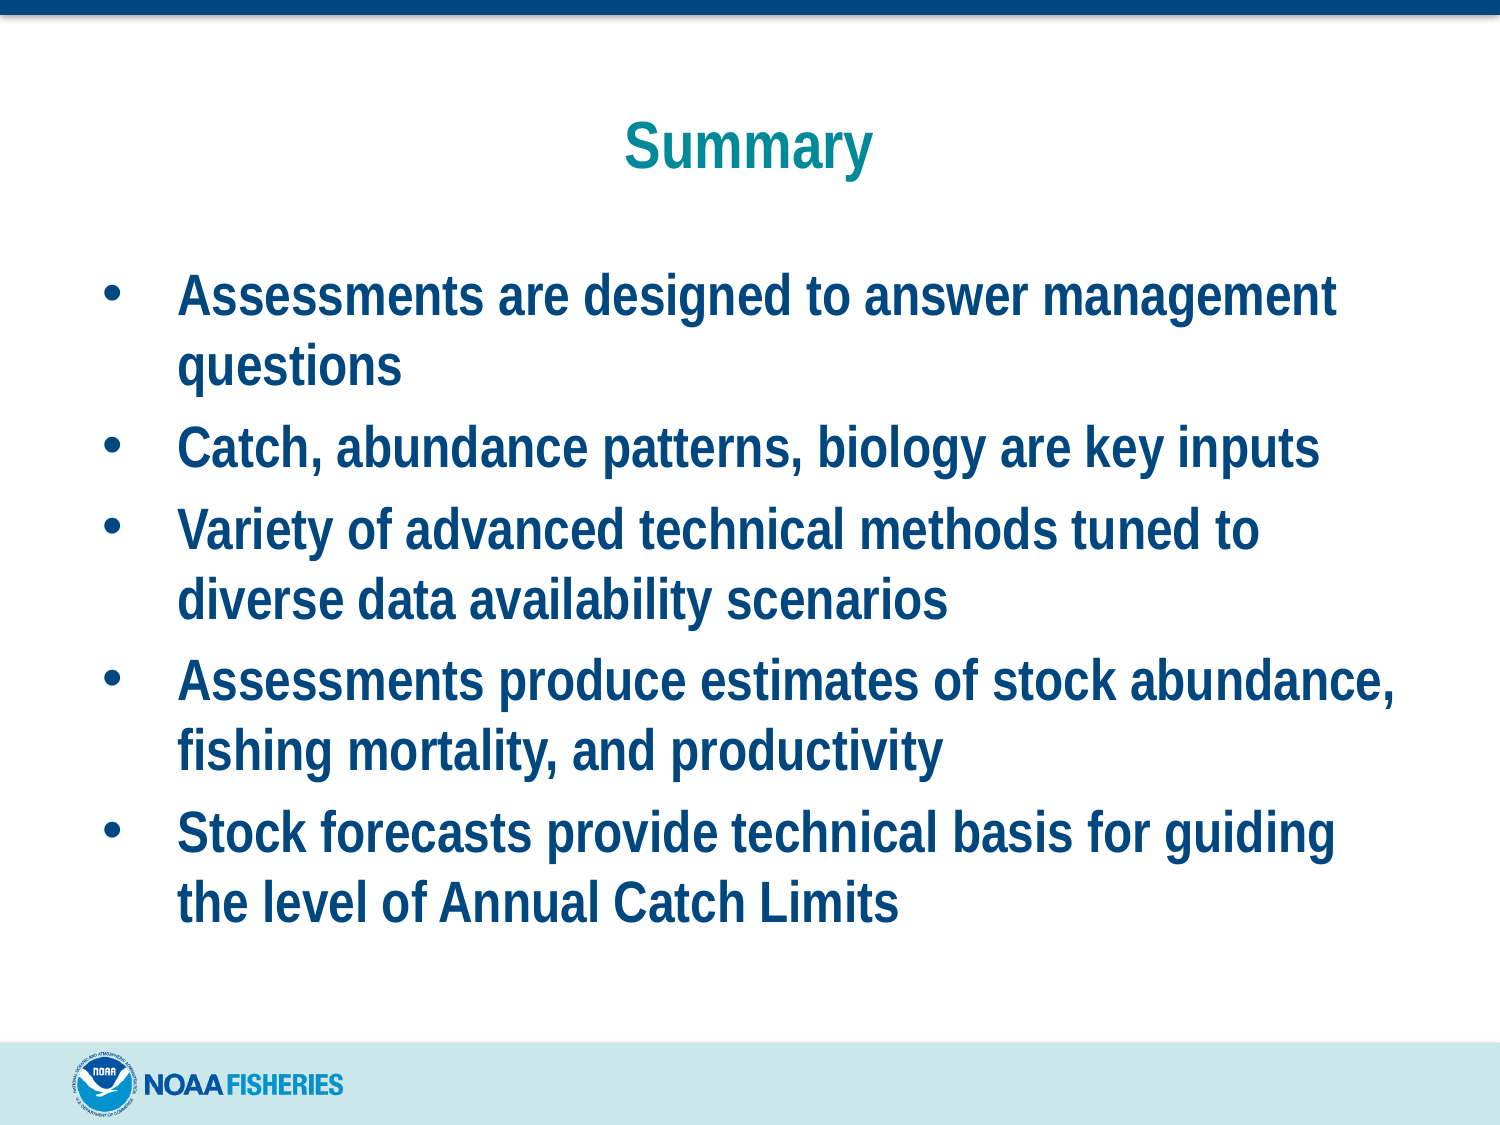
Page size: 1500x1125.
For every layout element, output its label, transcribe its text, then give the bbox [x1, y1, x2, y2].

picture [335, 1078, 343, 1085]
list Assessments are designed to answer management questions Catch, abundance patterns, biology are key inputs Variety of advanced technical methods tuned to diverse data availability scenarios Assessments produce estimates of stock abundance, fishing mortality, and productivity Stock forecasts provide technical basis for guiding the level of Annual Catch Limits [87, 249, 1425, 1038]
picture [72, 1052, 343, 1117]
title Summary [0, 94, 1500, 192]
